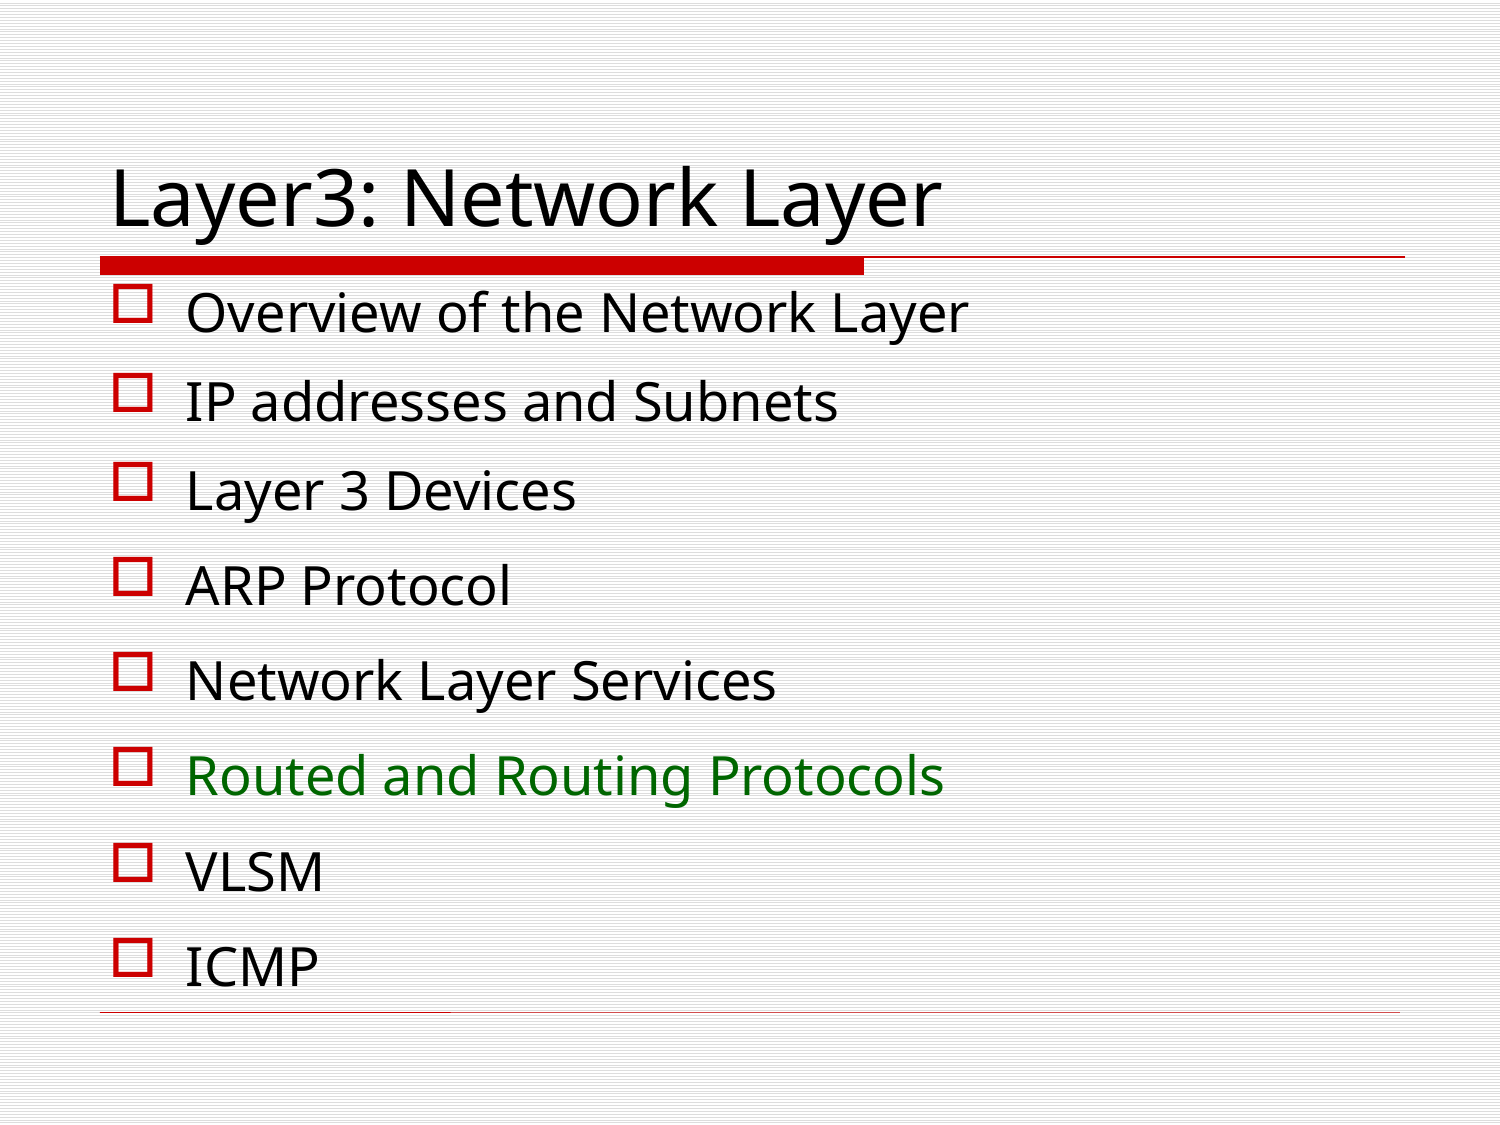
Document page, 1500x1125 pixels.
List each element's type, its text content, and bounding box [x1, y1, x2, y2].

title Layer3: Network Layer [94, 50, 1407, 250]
list Overview of the Network Layer IP addresses and Subnets Layer 3 Devices ARP Protocol Network Layer Services Routed and Routing Protocols VLSM ICMP [93, 257, 1469, 933]
